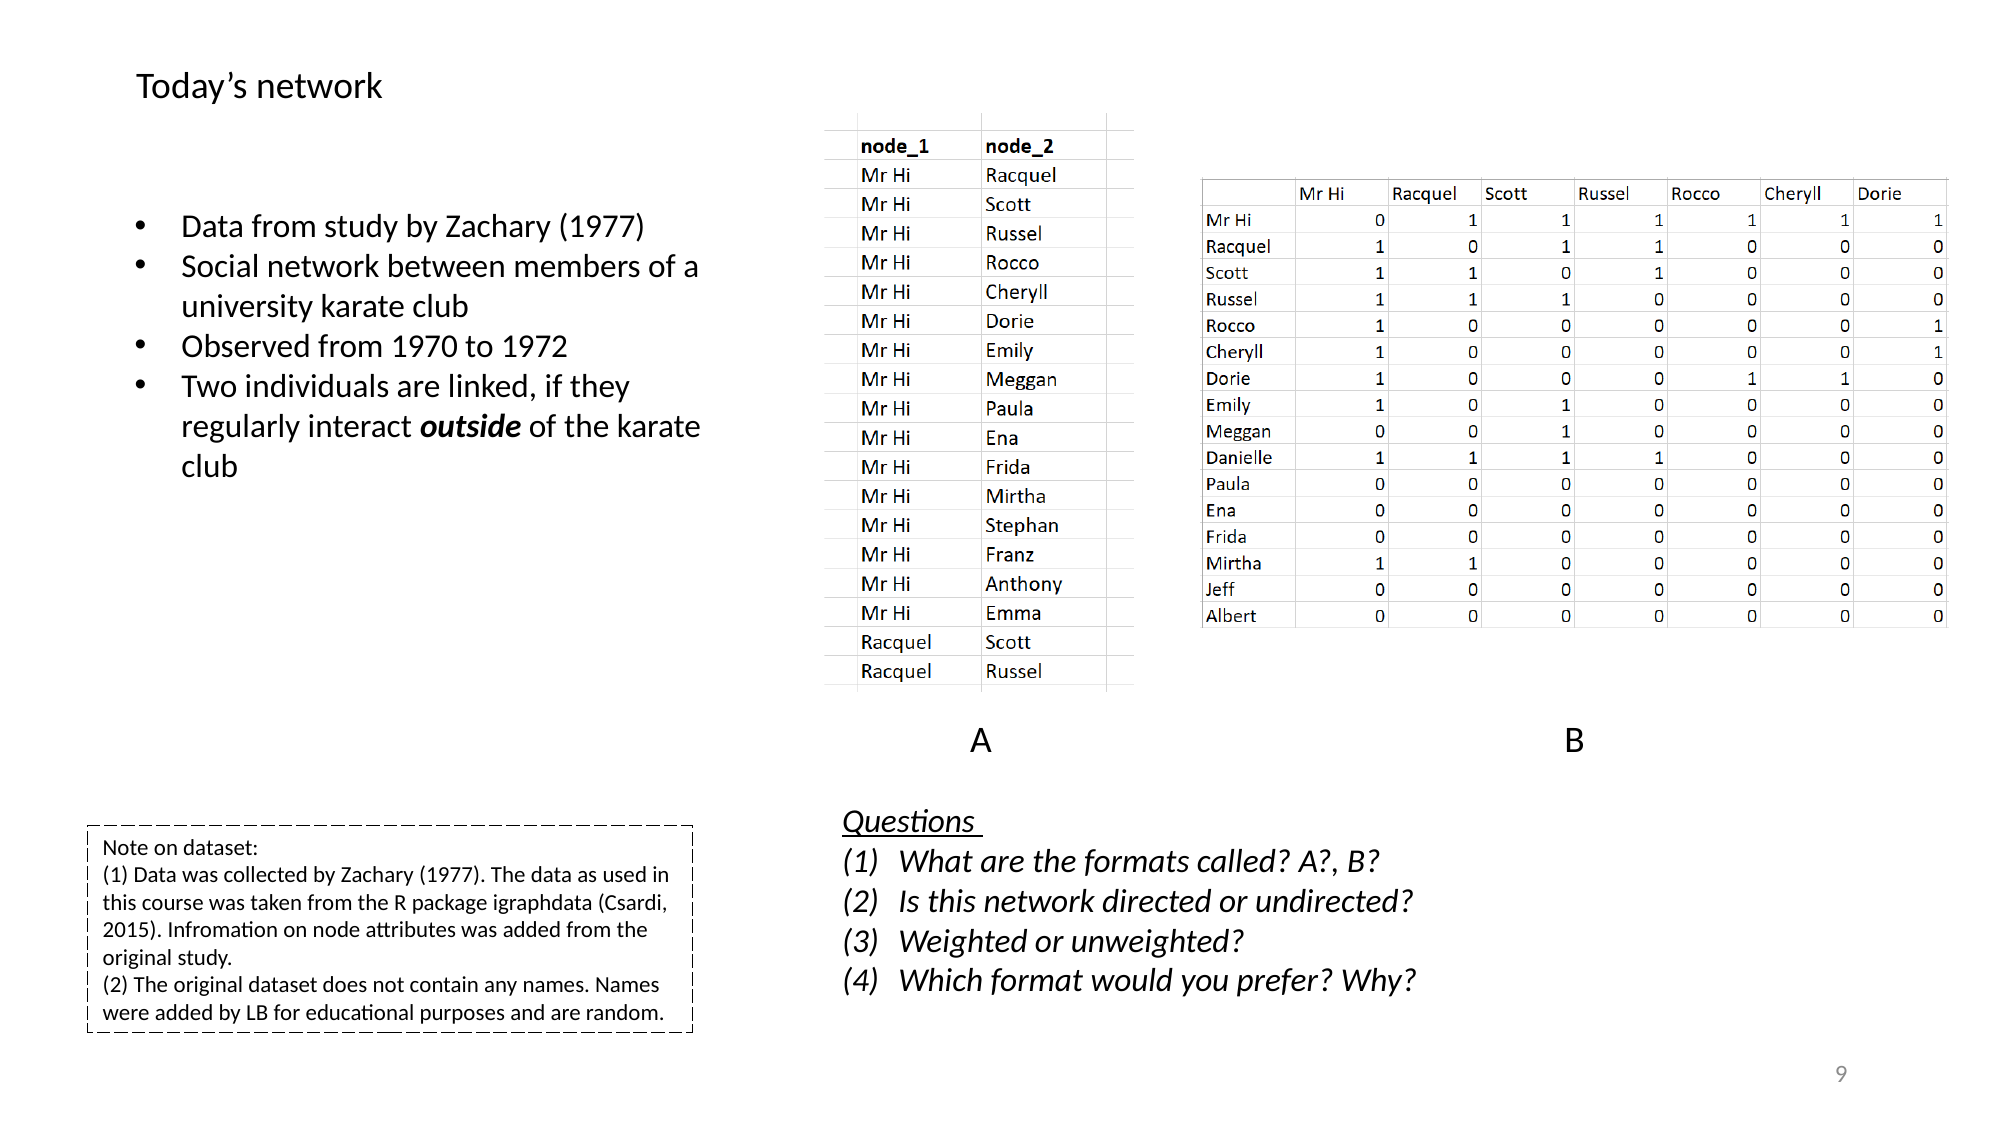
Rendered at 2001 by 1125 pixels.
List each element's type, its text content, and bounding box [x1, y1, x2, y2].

text_box Data from study by Zachary (1977) Social network between members of a university karate club Observed from 1970 to 1972 Two individuals are linked, if they regularly interact outside of the karate club [119, 197, 752, 492]
text_box Note on dataset: (1) Data was collected by Zachary (1977). The data as used in this course was taken from the R package igraphdata (Csardi, 2015). Infromation on node attributes was added from the original study. (2) The original dataset does not contain any names. Names were added by LB for educational purposes and are random. [87, 825, 693, 1033]
text_box B [1549, 707, 1600, 768]
picture [1200, 177, 1949, 628]
text_box Questions What are the formats called? A?, B? Is this network directed or undirected? Weighted or unweighted? Which format would you prefer? Why? [827, 791, 1441, 1006]
picture [824, 113, 1135, 692]
text_box Today’s network [121, 53, 399, 113]
text_box A [955, 707, 1007, 768]
slide_number 9 [1412, 1042, 1863, 1103]
